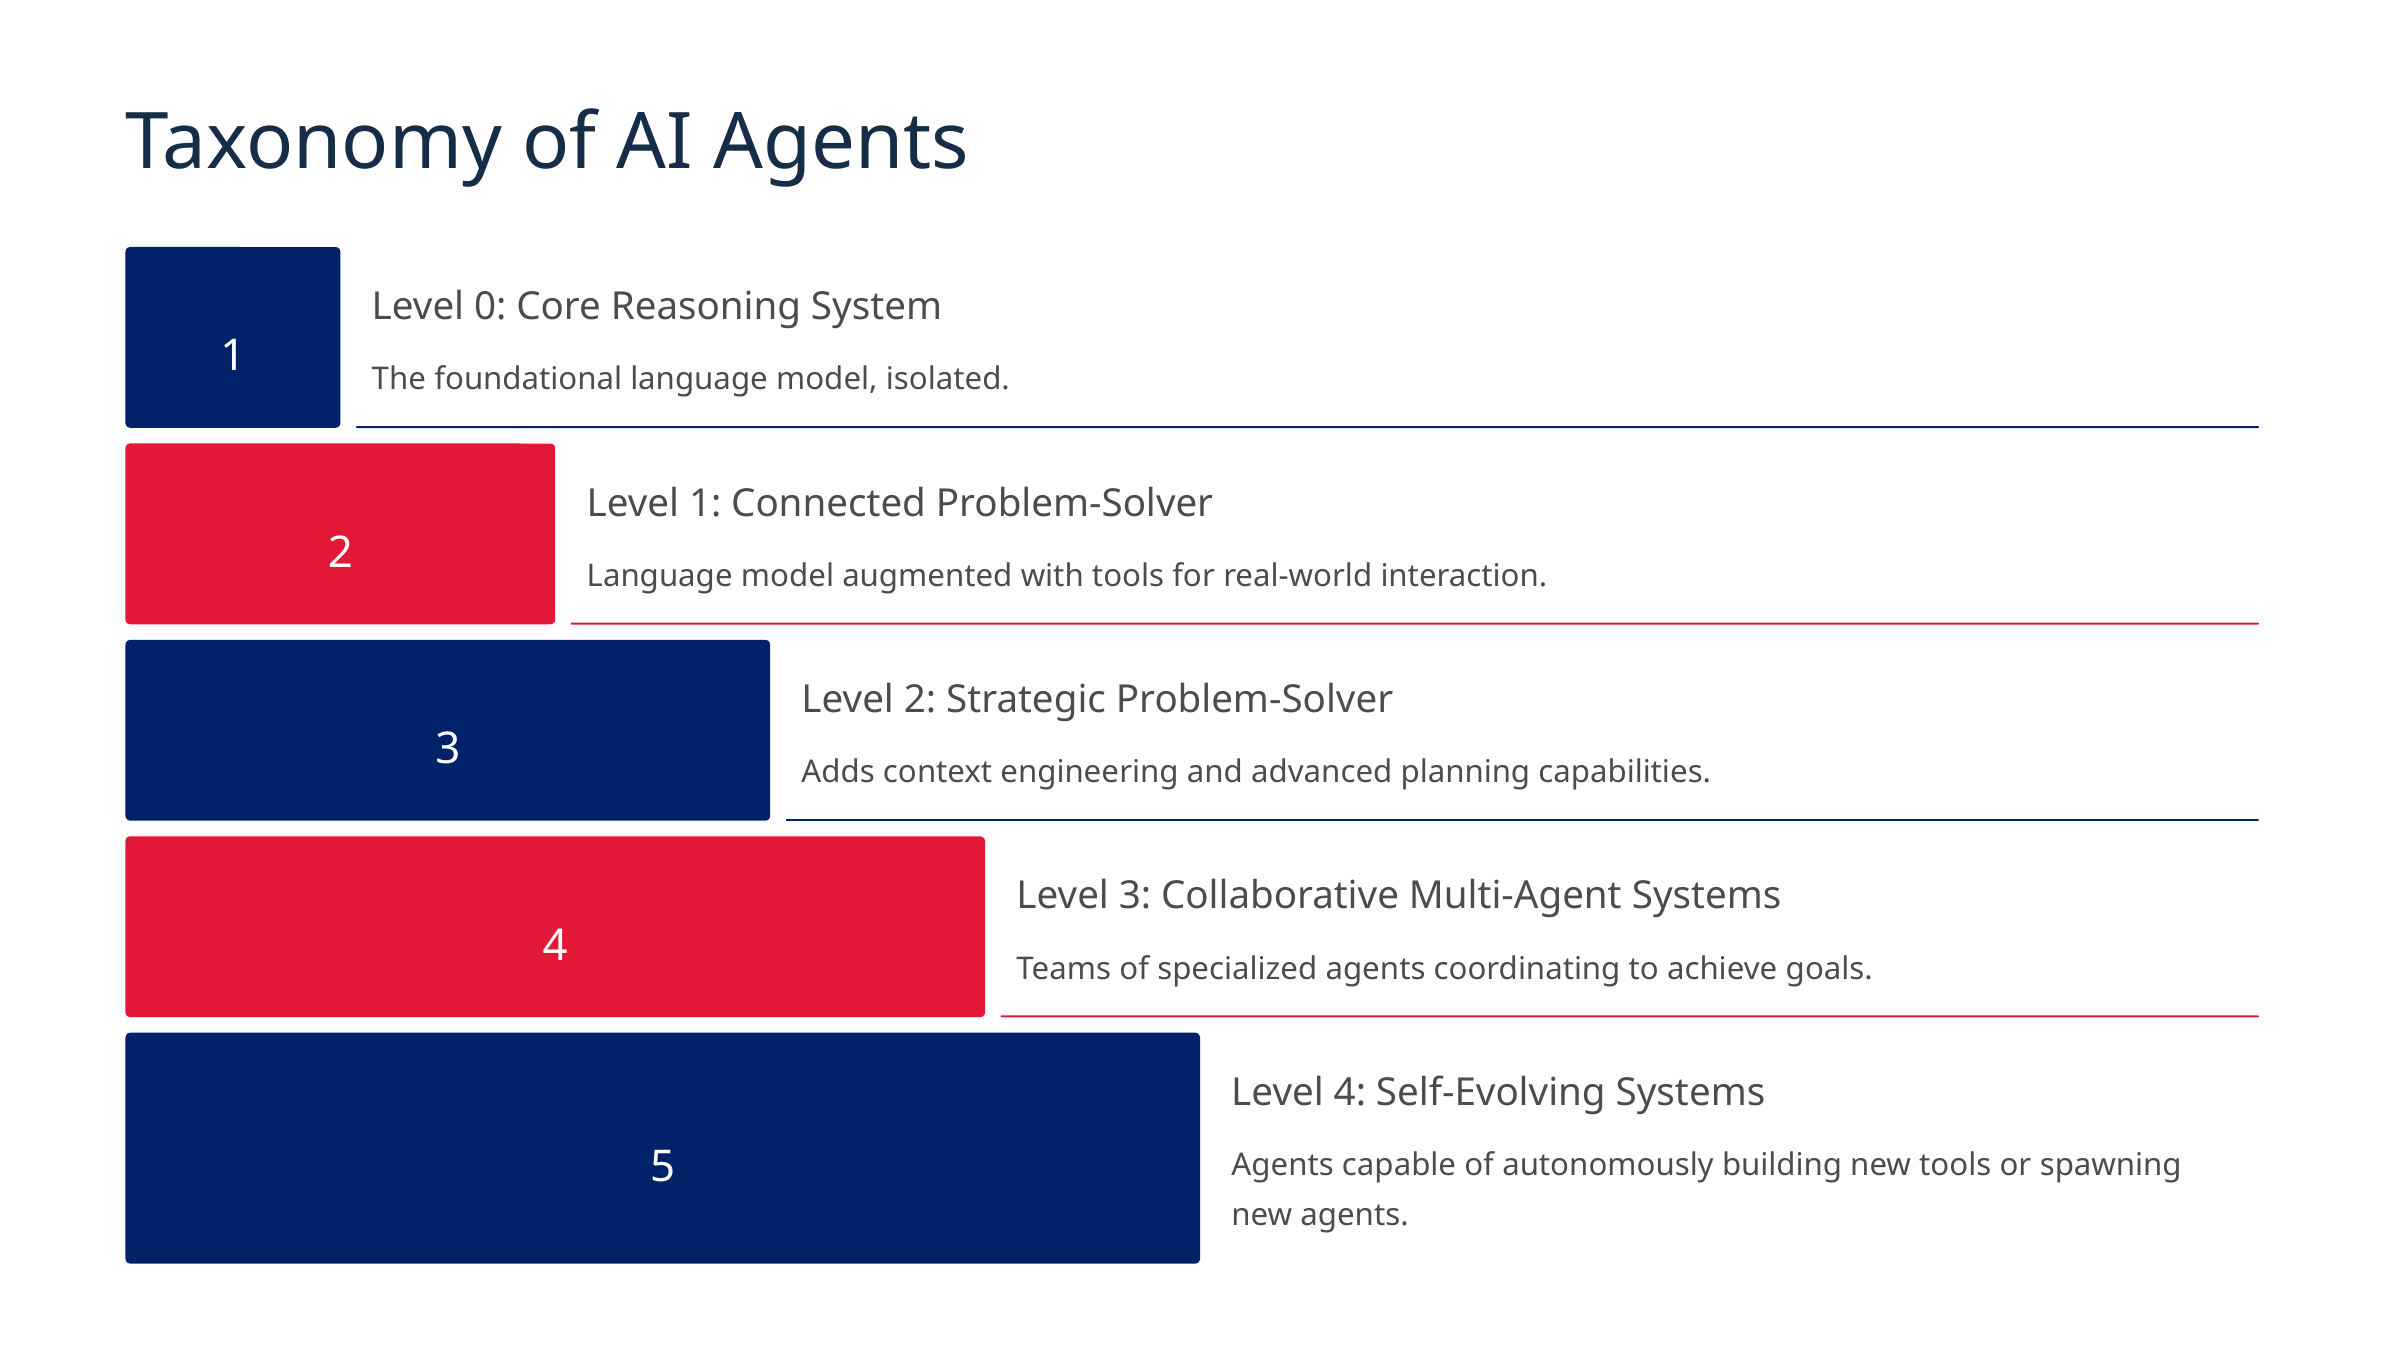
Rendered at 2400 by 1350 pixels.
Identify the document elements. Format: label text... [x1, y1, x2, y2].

text_box 1 [210, 309, 255, 365]
text_box Taxonomy of AI Agents [125, 86, 910, 185]
text_box [125, 639, 771, 821]
text_box The foundational language model, isolated. [371, 346, 973, 397]
text_box 2 [318, 506, 363, 562]
text_box 5 [640, 1120, 685, 1176]
text_box [125, 1032, 1201, 1264]
text_box Level 2: Strategic Problem-Solver [801, 671, 1337, 721]
text_box Level 4: Self-Evolving Systems [1231, 1064, 1718, 1114]
text_box [125, 836, 986, 1018]
text_box Level 3: Collaborative Multi-Agent Systems [1016, 867, 1712, 917]
text_box 4 [533, 899, 578, 955]
text_box [125, 443, 556, 625]
text_box Adds context engineering and advanced planning capabilities. [801, 739, 1663, 790]
text_box Agents capable of autonomously building new tools or spawning new agents. [1231, 1131, 2244, 1233]
text_box Level 0: Core Reasoning System [371, 278, 881, 328]
text_box Language model augmented with tools for real-world interaction. [586, 542, 1487, 593]
text_box Teams of specialized agents coordinating to achieve goals. [1016, 935, 1843, 986]
text_box 3 [425, 702, 470, 758]
text_box Level 1: Connected Problem-Solver [586, 474, 1147, 524]
text_box [125, 246, 341, 428]
